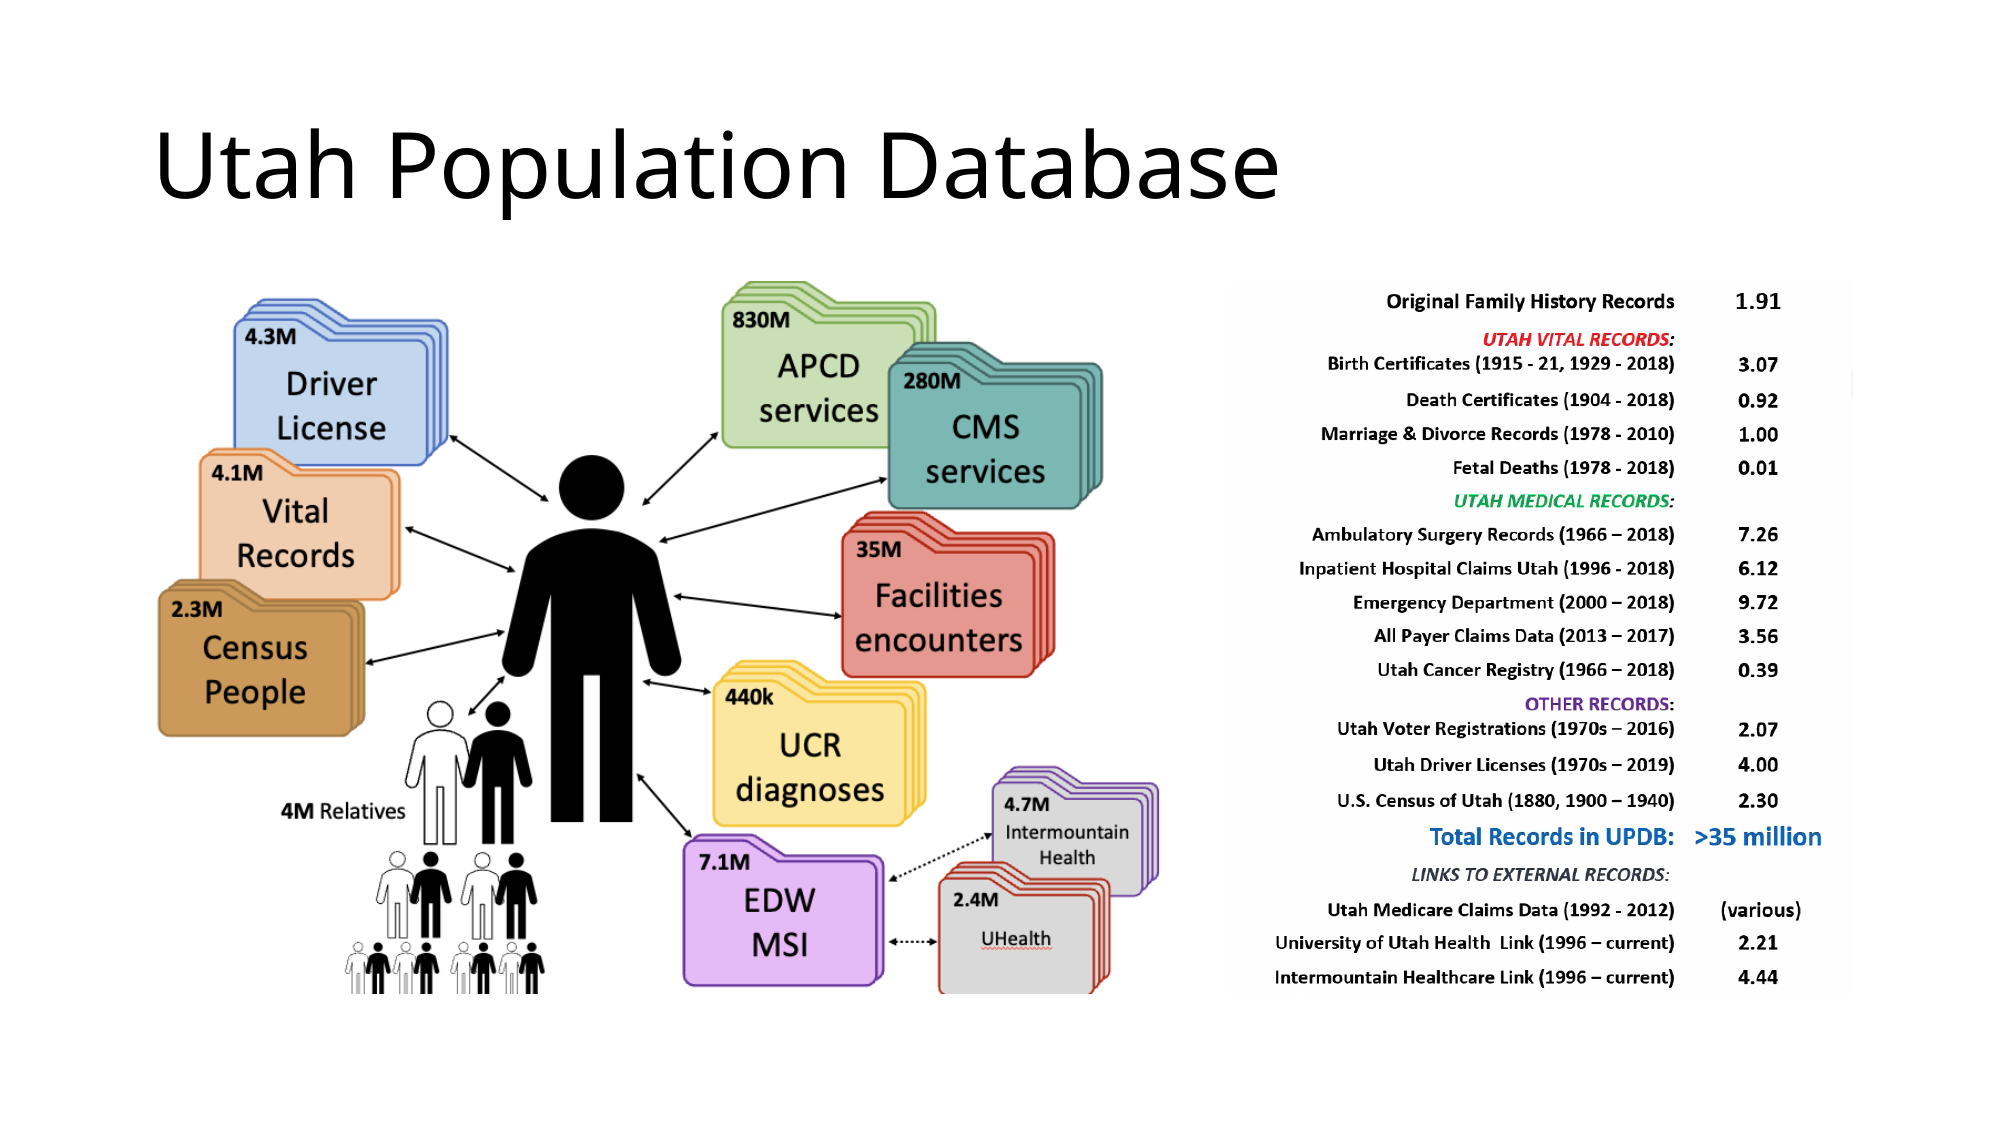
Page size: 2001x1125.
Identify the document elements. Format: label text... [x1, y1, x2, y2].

picture [143, 280, 1168, 994]
title Utah Population Database [137, 59, 1863, 278]
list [1229, 280, 1853, 996]
